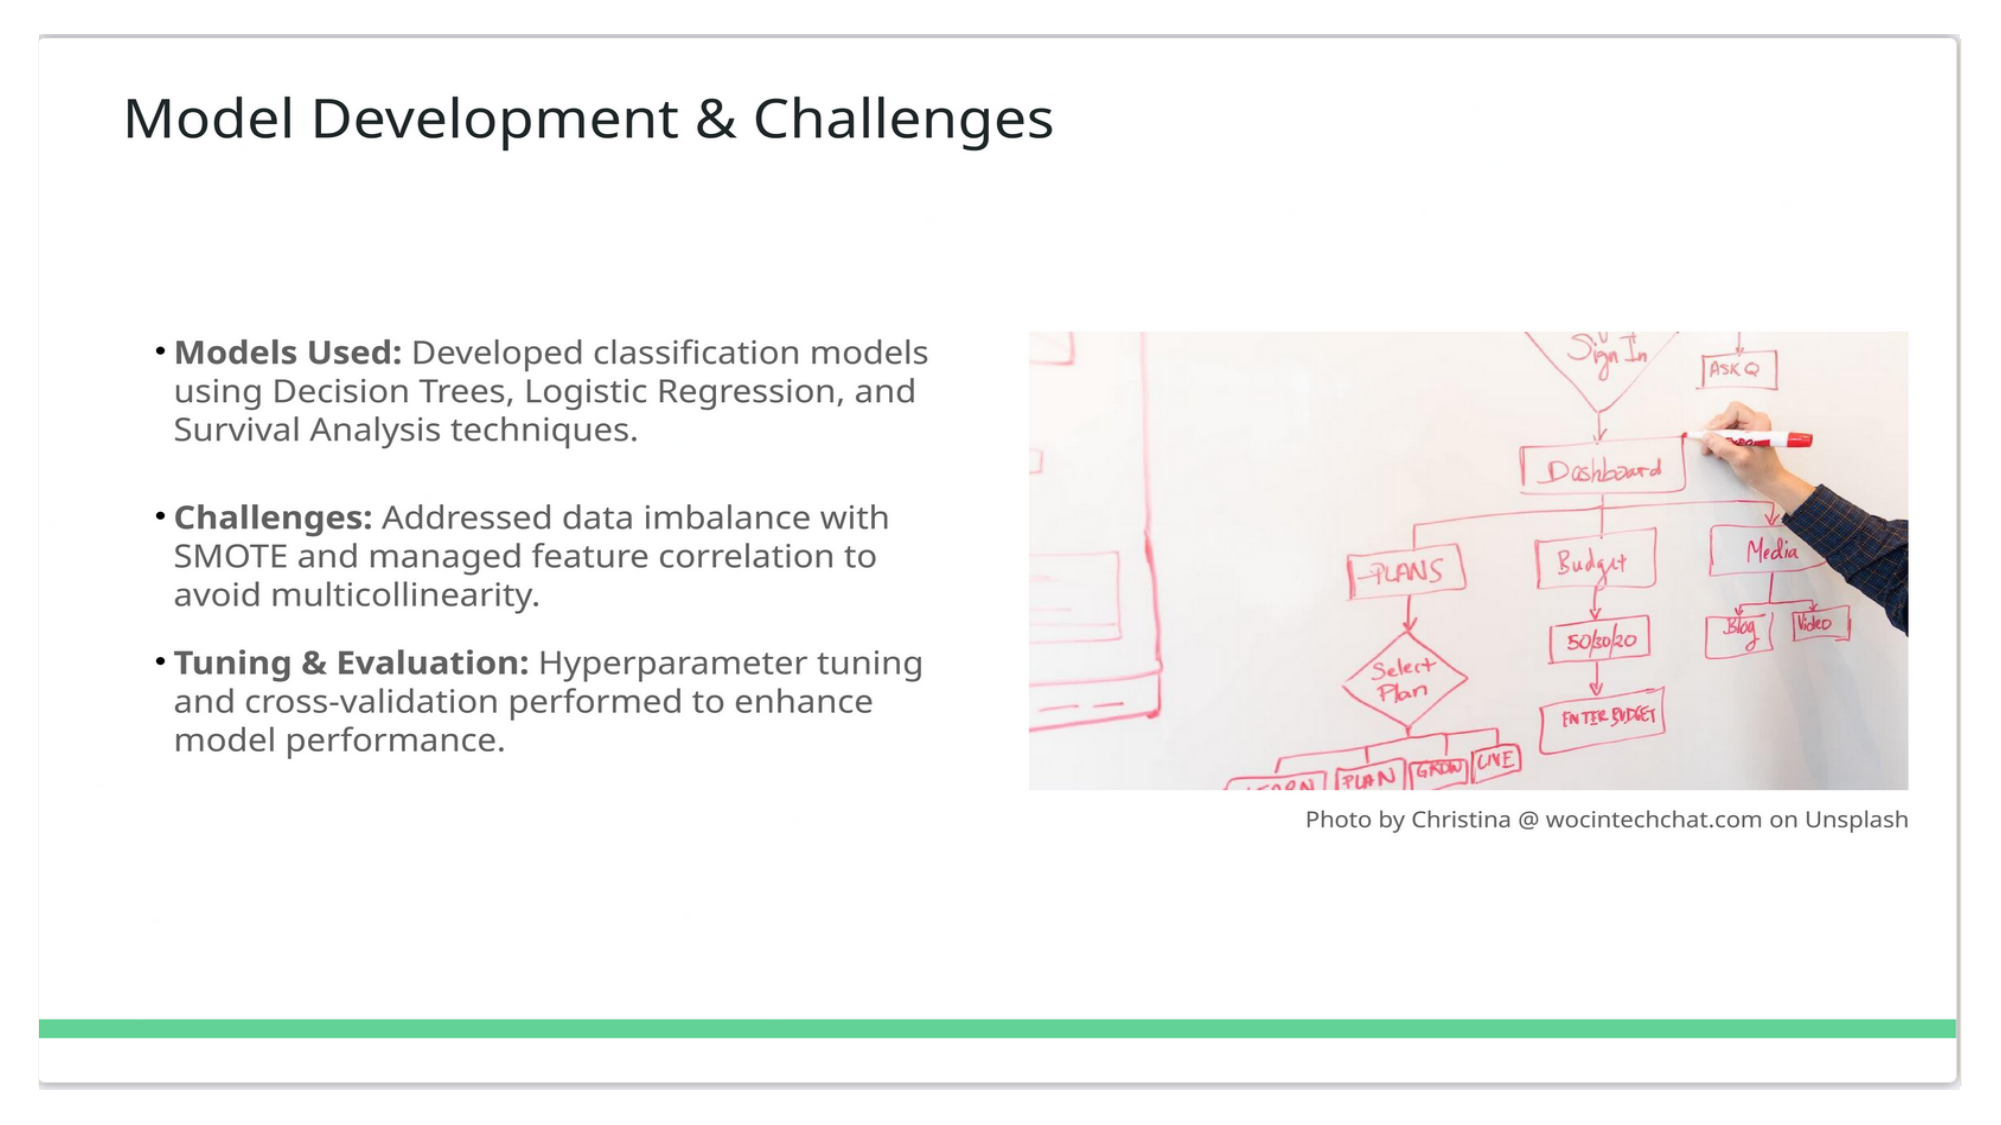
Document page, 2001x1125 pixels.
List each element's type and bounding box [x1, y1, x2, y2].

list [39, 34, 1960, 1090]
